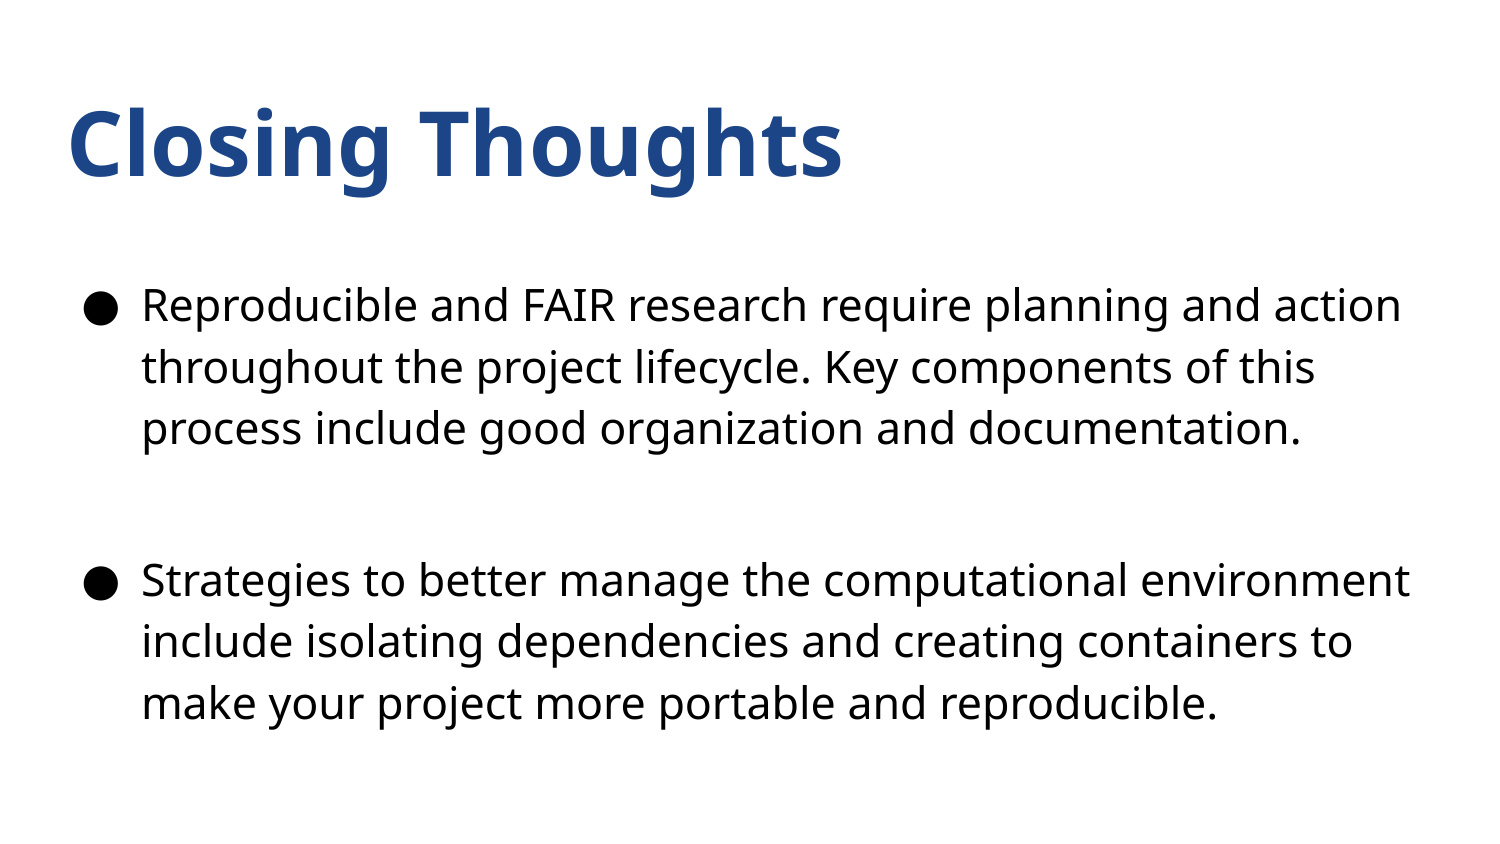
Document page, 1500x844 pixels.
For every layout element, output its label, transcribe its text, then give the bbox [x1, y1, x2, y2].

list Reproducible and FAIR research require planning and action throughout the project lifecycle. Key components of this process include good organization and documentation. Strategies to better manage the computational environment include isolating dependencies and creating containers to make your project more portable and reproducible. [51, 186, 1449, 844]
title Closing Thoughts [51, 71, 1449, 166]
